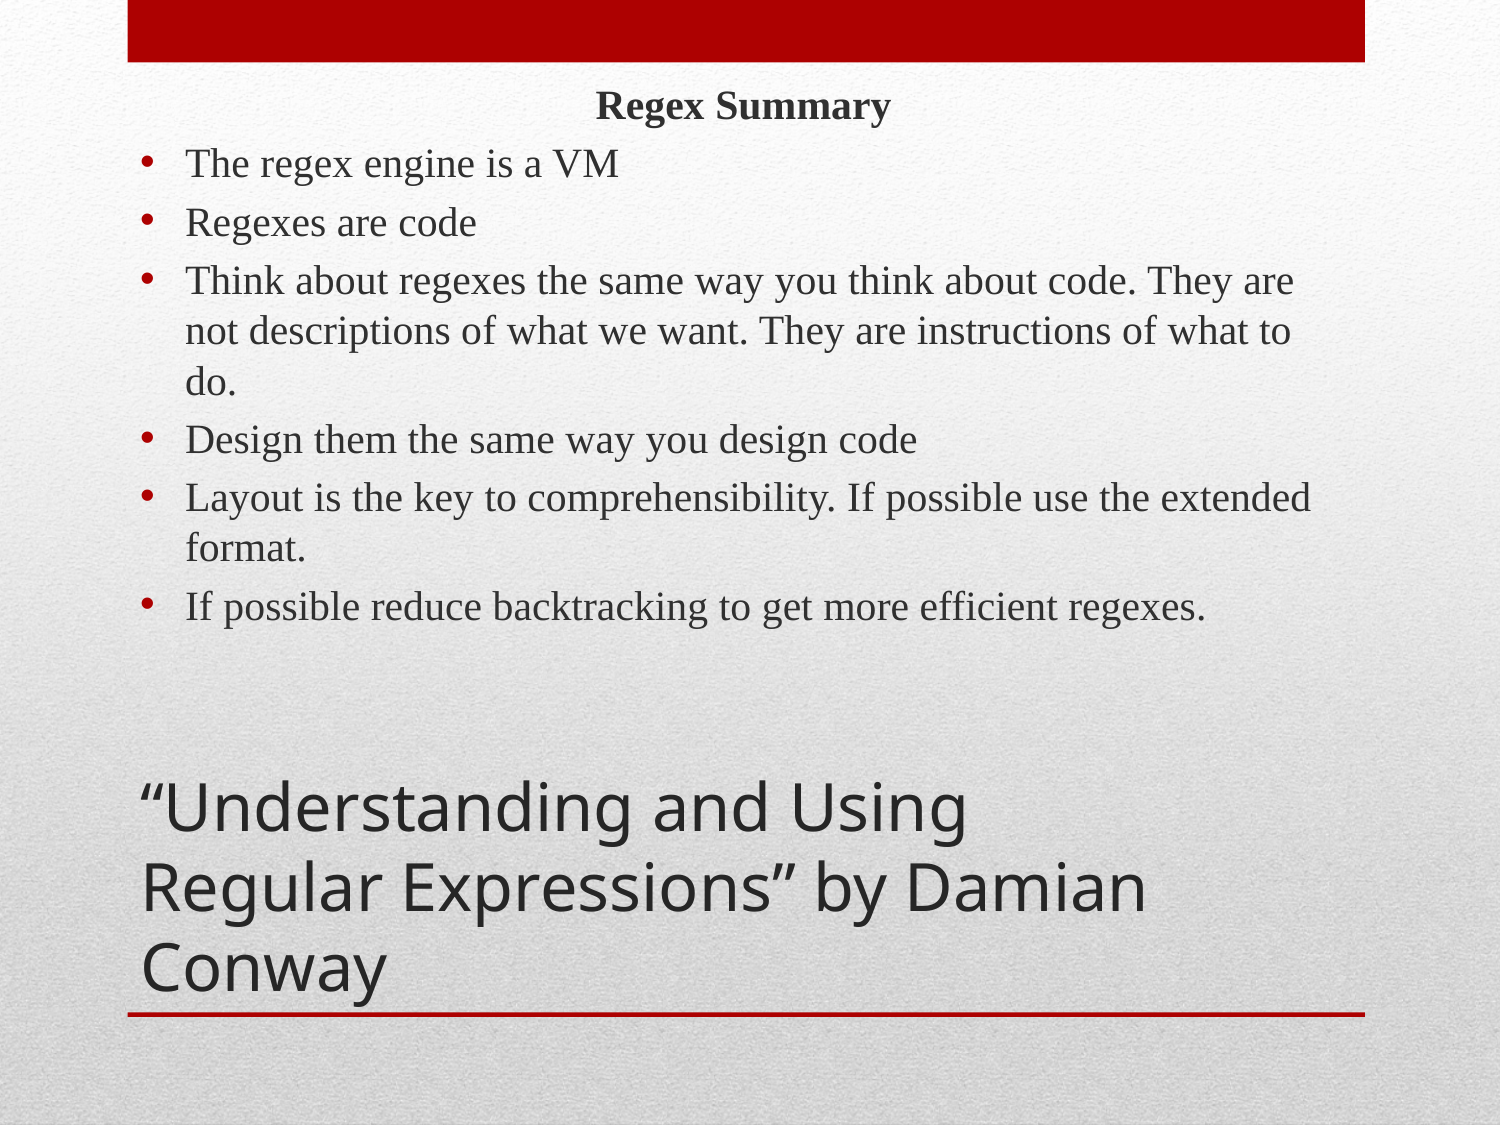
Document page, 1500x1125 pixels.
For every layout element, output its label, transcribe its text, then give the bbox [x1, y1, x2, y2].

list Regex Summary The regex engine is a VM Regexes are code Think about regexes the same way you think about code. They are not descriptions of what we want. They are instructions of what to do. Design them the same way you design code Layout is the key to comprehensibility. If possible use the extended format. If possible reduce backtracking to get more efficient regexes. [125, 70, 1363, 851]
title “Understanding and Using Regular Expressions” by Damian Conway [125, 851, 1238, 1013]
